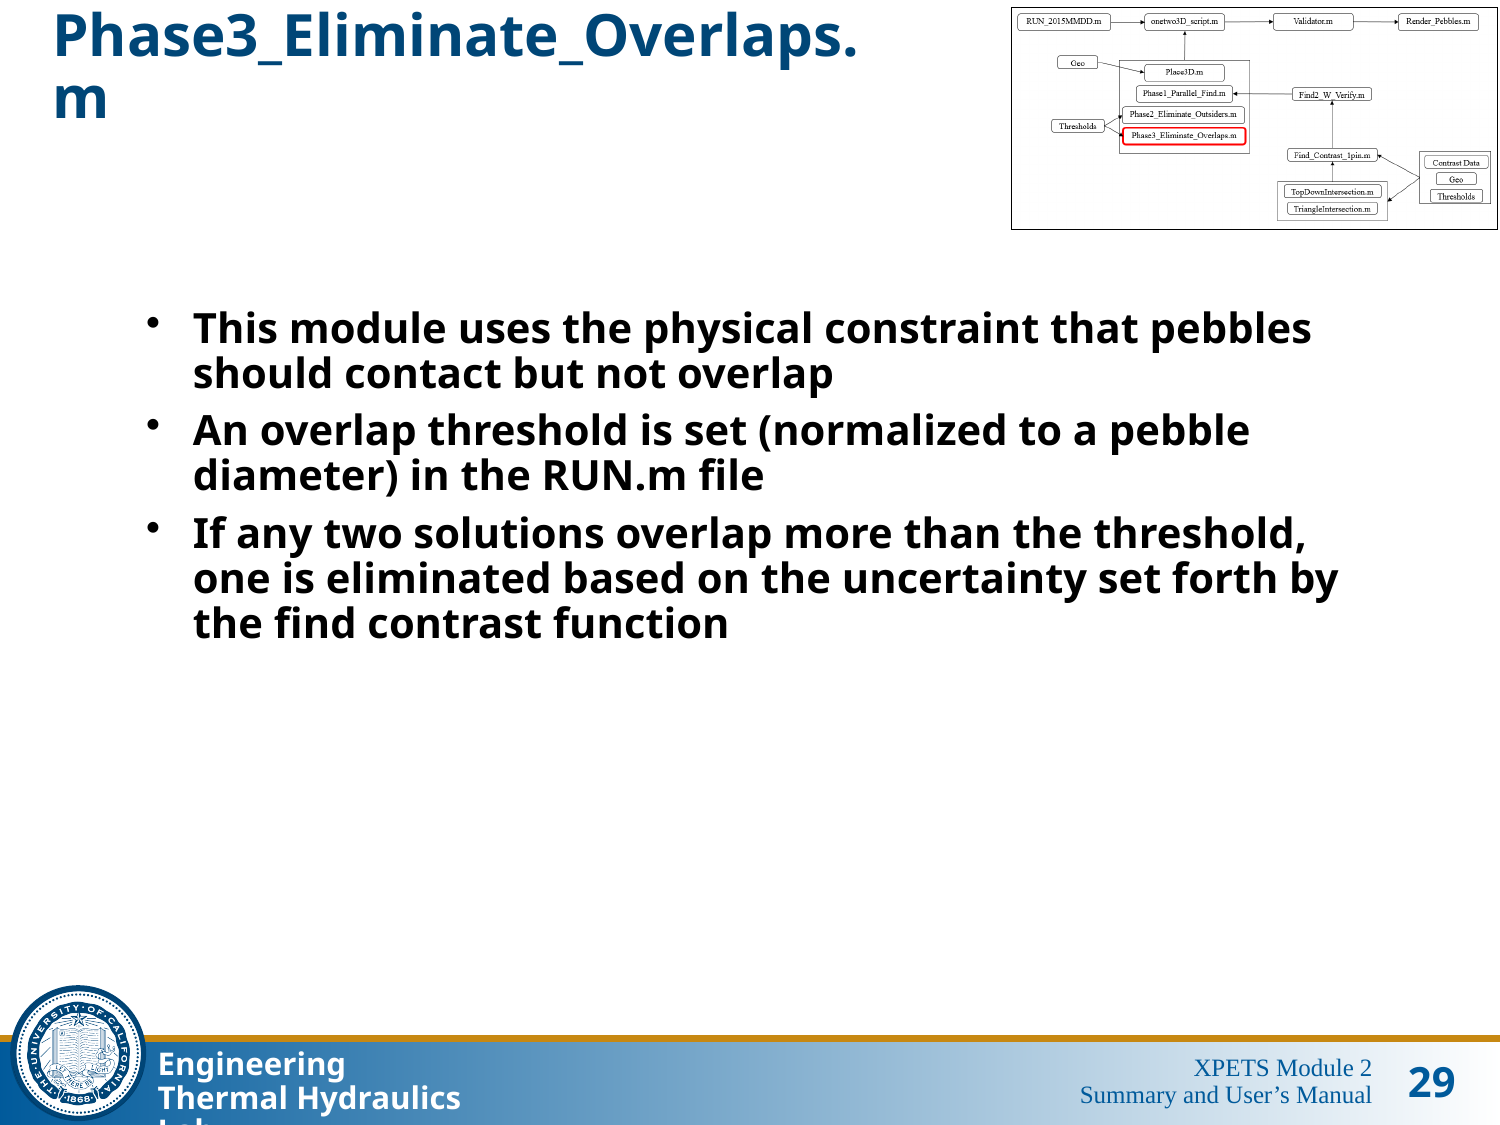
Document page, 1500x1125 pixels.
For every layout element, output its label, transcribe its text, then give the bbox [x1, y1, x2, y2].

picture [1010, 6, 1498, 230]
title Phase3_Eliminate_Overlaps.m [37, 24, 913, 113]
list This module uses the physical constraint that pebbles should contact but not overlap An overlap threshold is set (normalized to a pebble diameter) in the RUN.m file If any two solutions overlap more than the threshold, one is eliminated based on the uncertainty set forth by the find contrast function [131, 299, 1369, 838]
picture [13, 988, 143, 1118]
